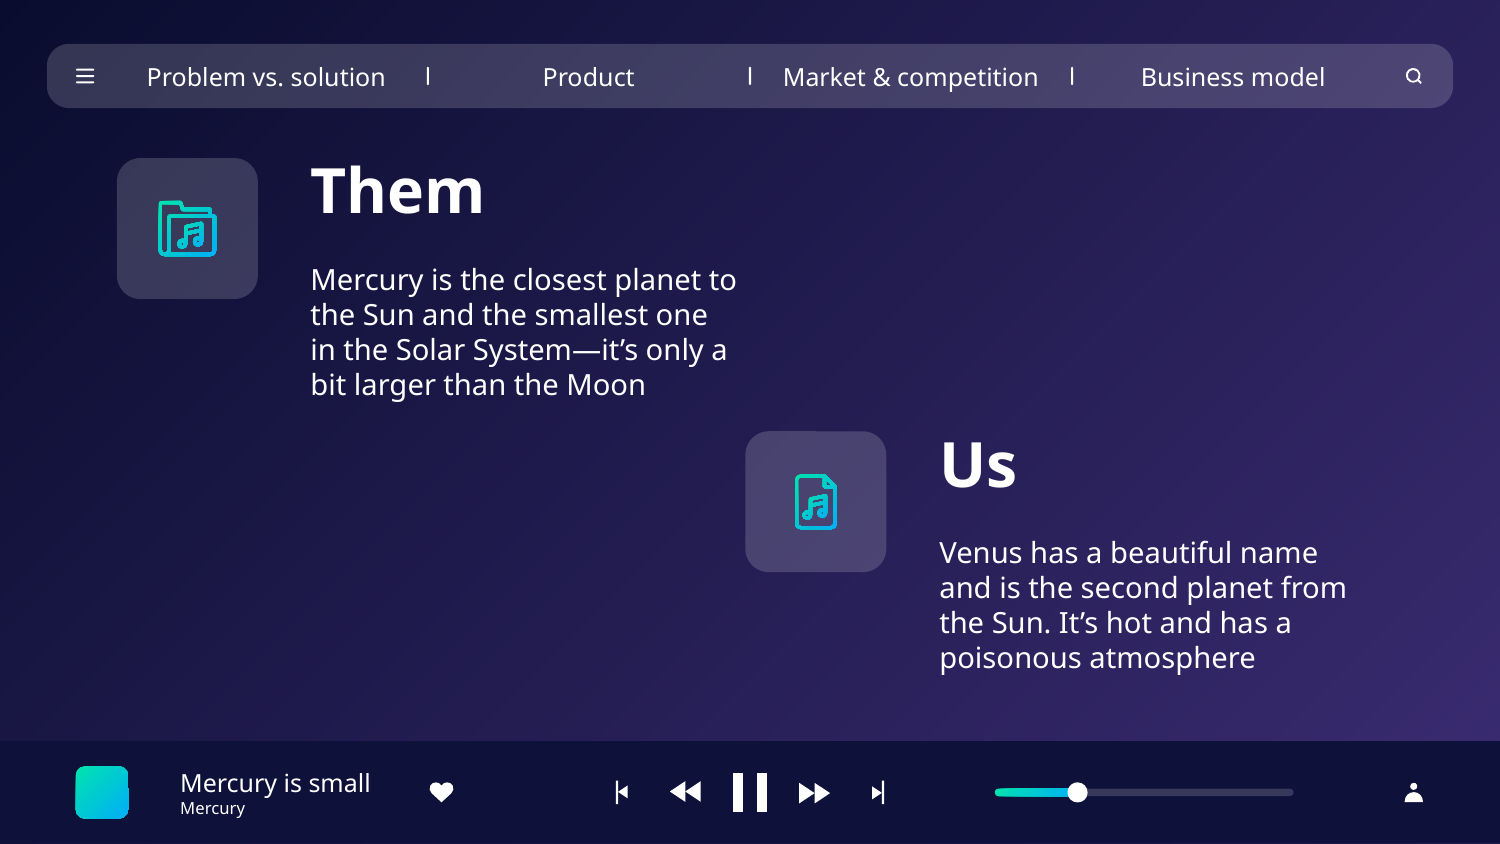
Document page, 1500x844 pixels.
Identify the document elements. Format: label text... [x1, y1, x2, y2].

title Them [295, 158, 755, 220]
subtitle Business model [1083, 49, 1384, 103]
subtitle Venus has a beautiful name and is the second planet from the Sun. It’s hot and has a poisonous atmosphere [924, 519, 1383, 686]
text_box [994, 782, 1294, 803]
subtitle Mercury is small Mercury [165, 766, 392, 819]
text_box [158, 200, 217, 257]
text_box [745, 431, 887, 573]
subtitle Market & competition [761, 49, 1062, 103]
subtitle Product [438, 49, 739, 103]
subtitle Problem vs. solution [116, 49, 417, 103]
text_box [116, 158, 258, 299]
title Us [924, 431, 1383, 493]
subtitle Mercury is the closest planet to the Sun and the smallest one in the Solar System—it’s only a bit larger than the Moon [295, 246, 755, 413]
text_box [794, 474, 838, 530]
